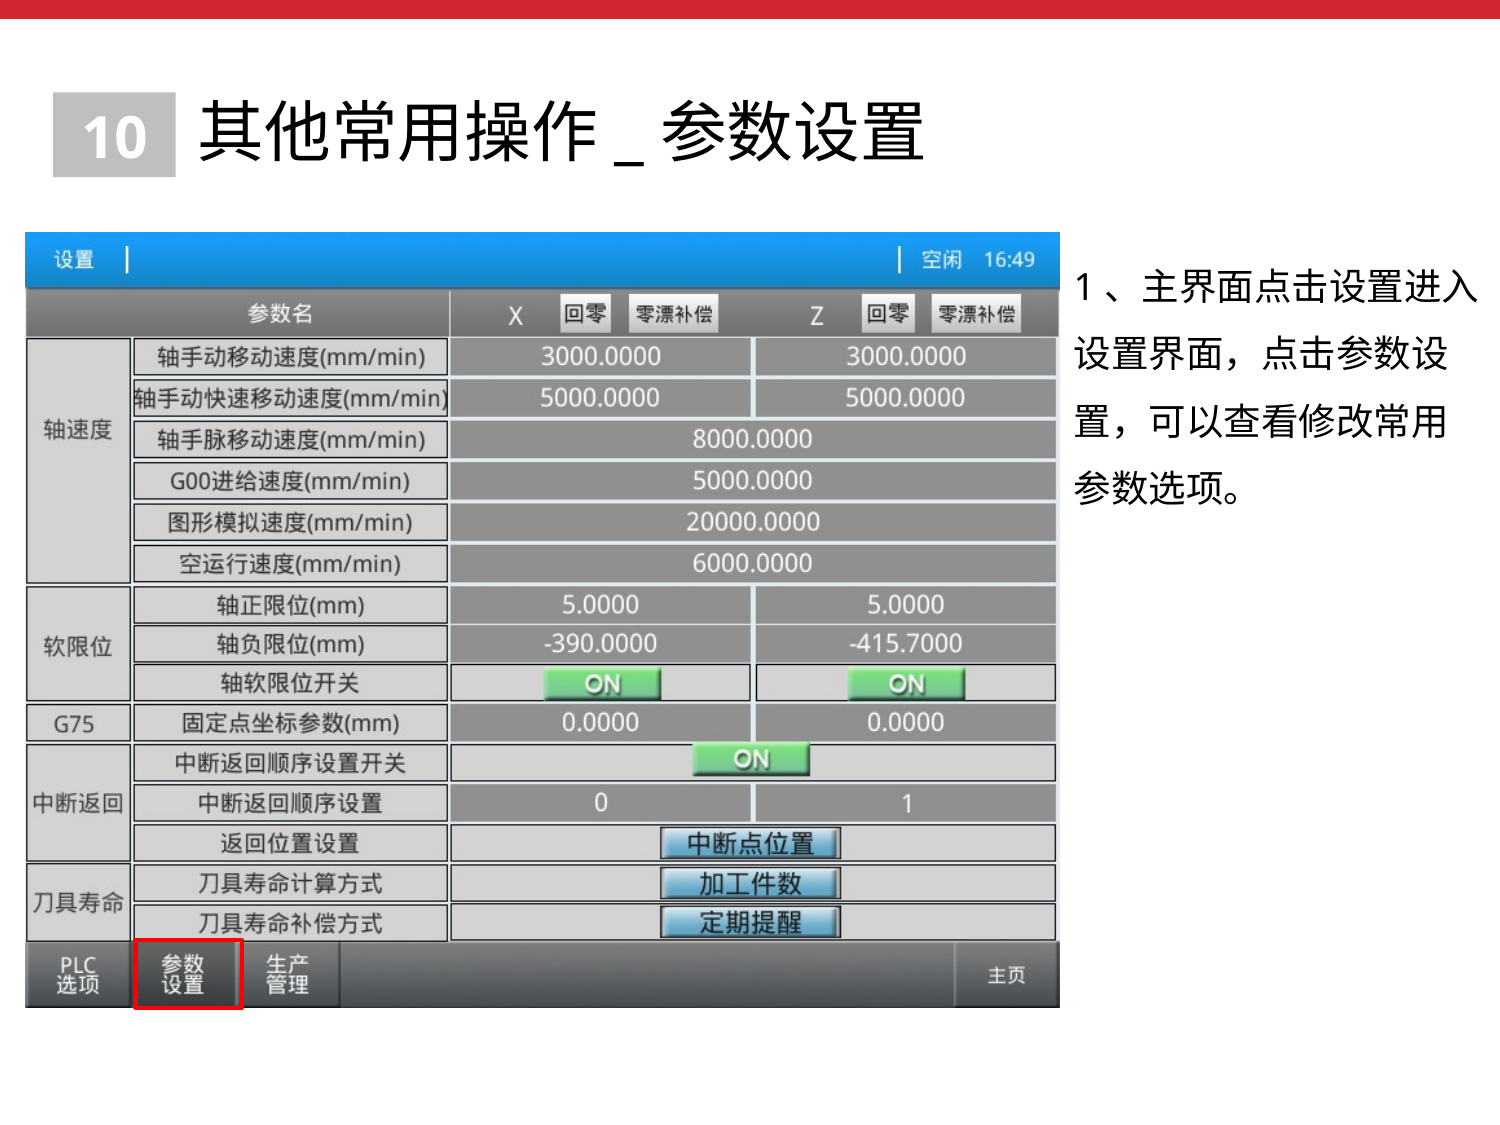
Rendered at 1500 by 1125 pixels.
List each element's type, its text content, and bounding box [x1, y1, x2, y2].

picture [25, 232, 1060, 1008]
text_box 10 [53, 92, 176, 178]
text_box 1、主界面点击设置进入设置界面，点击参数设置，可以查看修改常用参数选项。 [1061, 232, 1500, 539]
text_box [0, 0, 1500, 21]
text_box 其他常用操作_参数设置 [183, 82, 1034, 177]
